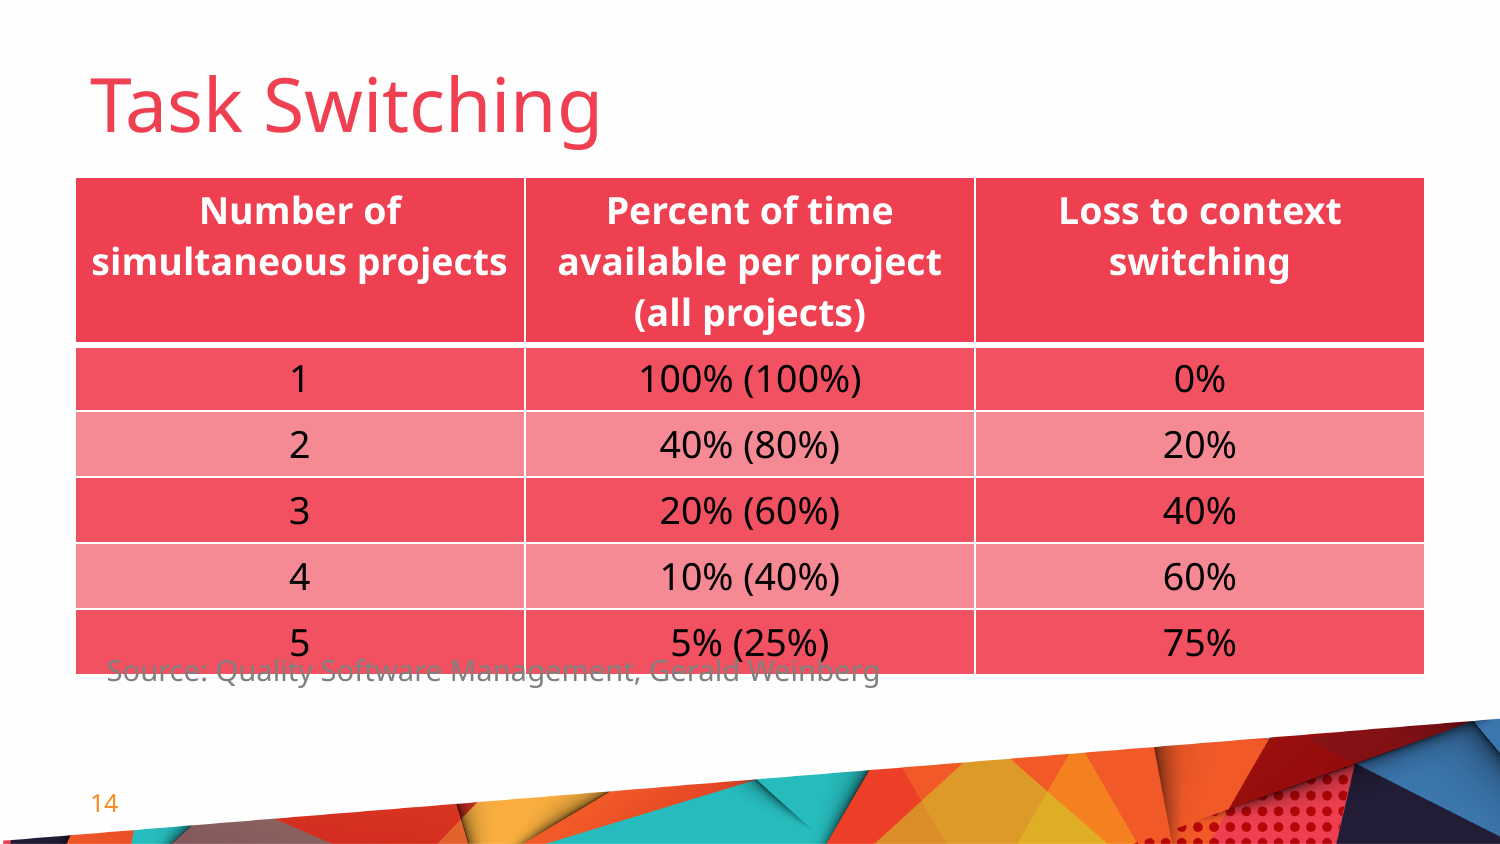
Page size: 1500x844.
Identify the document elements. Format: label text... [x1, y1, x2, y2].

table_cell 0% [976, 348, 1424, 410]
title Task Switching [75, 33, 1425, 156]
table_cell 100% (100%) [526, 348, 974, 410]
table_cell 10% (40%) [526, 544, 974, 608]
table_cell 5% (25%) [526, 610, 974, 674]
table_header Loss to context switching [976, 178, 1424, 342]
text_box Source: Quality Software Management, Gerald Weinberg [91, 645, 897, 695]
table_cell 40% (80%) [526, 412, 974, 476]
table_header Number of simultaneous projects [76, 178, 524, 342]
table_cell 4 [76, 544, 524, 608]
picture [0, 0, 1500, 844]
table_cell 40% [976, 478, 1424, 542]
table_cell 3 [76, 478, 524, 542]
table_cell 20% (60%) [526, 478, 974, 542]
slide_number 14 [75, 782, 237, 827]
table_cell 1 [76, 348, 524, 410]
table_cell 2 [76, 412, 524, 476]
table_header Percent of time available per project (all projects) [526, 178, 974, 342]
table_cell 5 [76, 610, 524, 674]
table_cell 75% [976, 610, 1424, 674]
table_cell 60% [976, 544, 1424, 608]
table_cell 20% [976, 412, 1424, 476]
